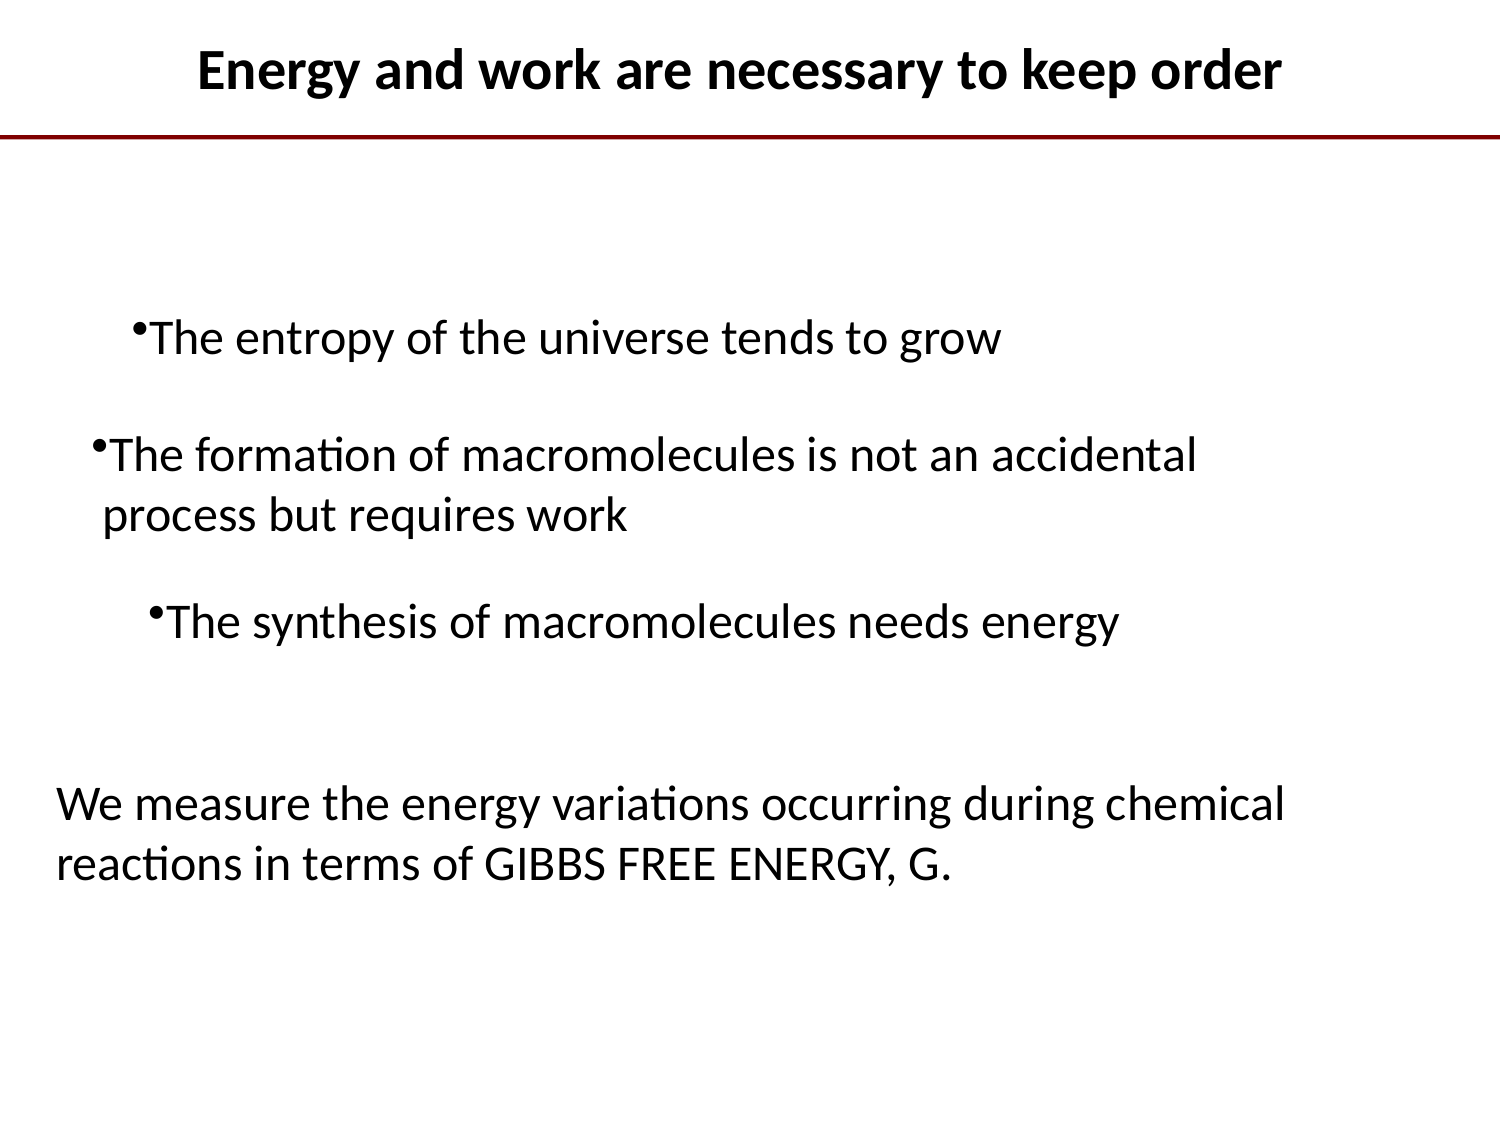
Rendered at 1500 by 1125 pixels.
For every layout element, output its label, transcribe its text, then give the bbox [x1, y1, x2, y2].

text_box The synthesis of macromolecules needs energy [133, 581, 1136, 656]
text_box The formation of macromolecules is not an accidental process but requires work [76, 414, 1340, 550]
text_box We measure the energy variations occurring during chemical reactions in terms of GIBBS FREE ENERGY, G. [41, 763, 1477, 898]
text_box The entropy of the universe tends to grow [116, 297, 1018, 373]
text_box Energy and work are necessary to keep order [182, 23, 1318, 109]
